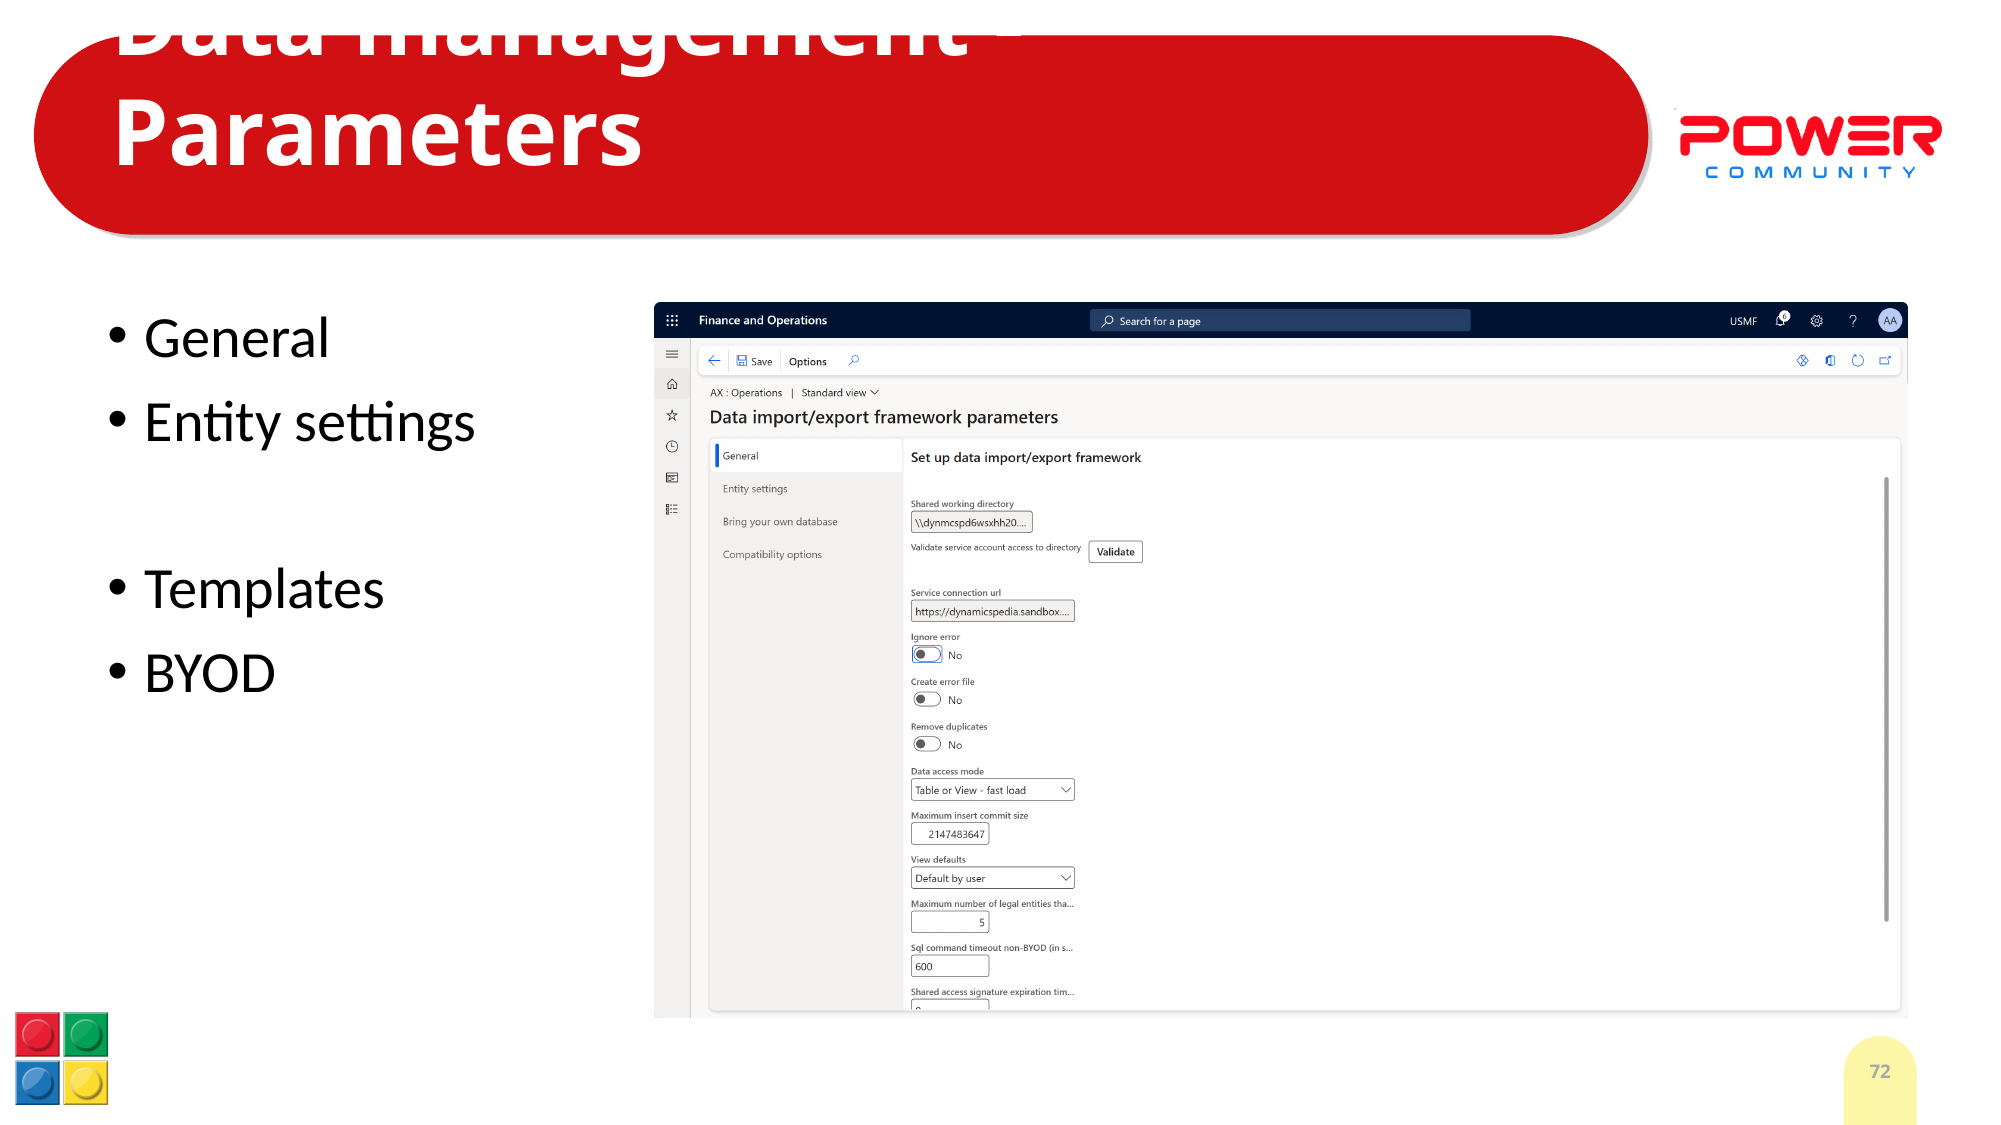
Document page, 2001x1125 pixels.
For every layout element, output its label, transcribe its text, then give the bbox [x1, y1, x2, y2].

text_box [32, 35, 1650, 236]
list General Entity settings Templates BYOD [92, 299, 1908, 1014]
picture [653, 302, 1908, 1018]
picture [1668, 93, 1948, 192]
picture [12, 1009, 111, 1109]
slide_number 72 [1853, 1042, 1908, 1103]
text_box Data management - Parameters [110, 0, 1564, 192]
